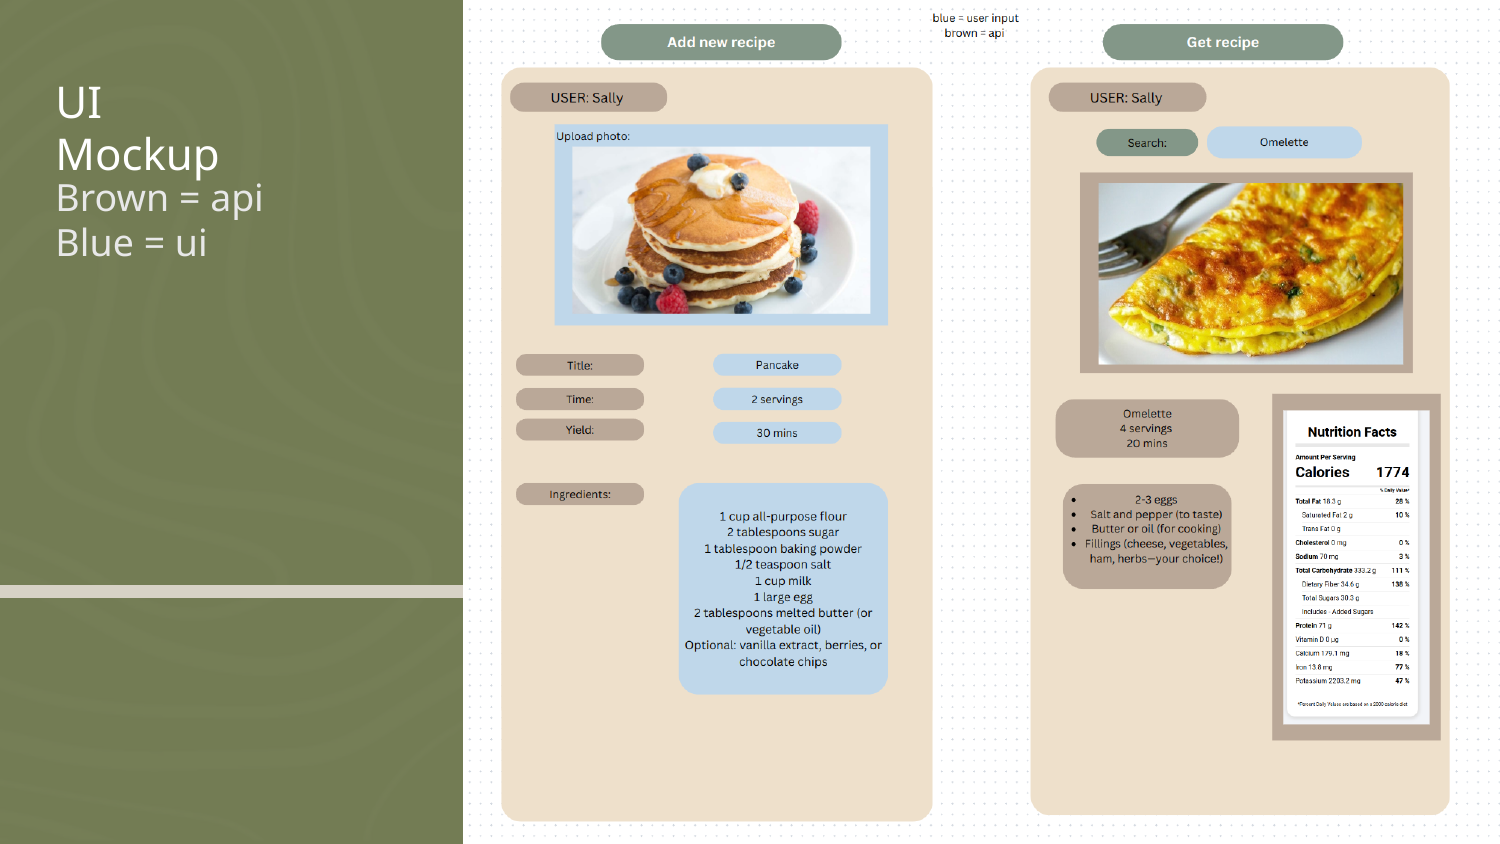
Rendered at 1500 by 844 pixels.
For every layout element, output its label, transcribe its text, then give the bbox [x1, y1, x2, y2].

text_box UI Mockup [40, 59, 284, 195]
picture [463, 0, 1500, 844]
text_box Brown = api Blue = ui [40, 158, 324, 279]
